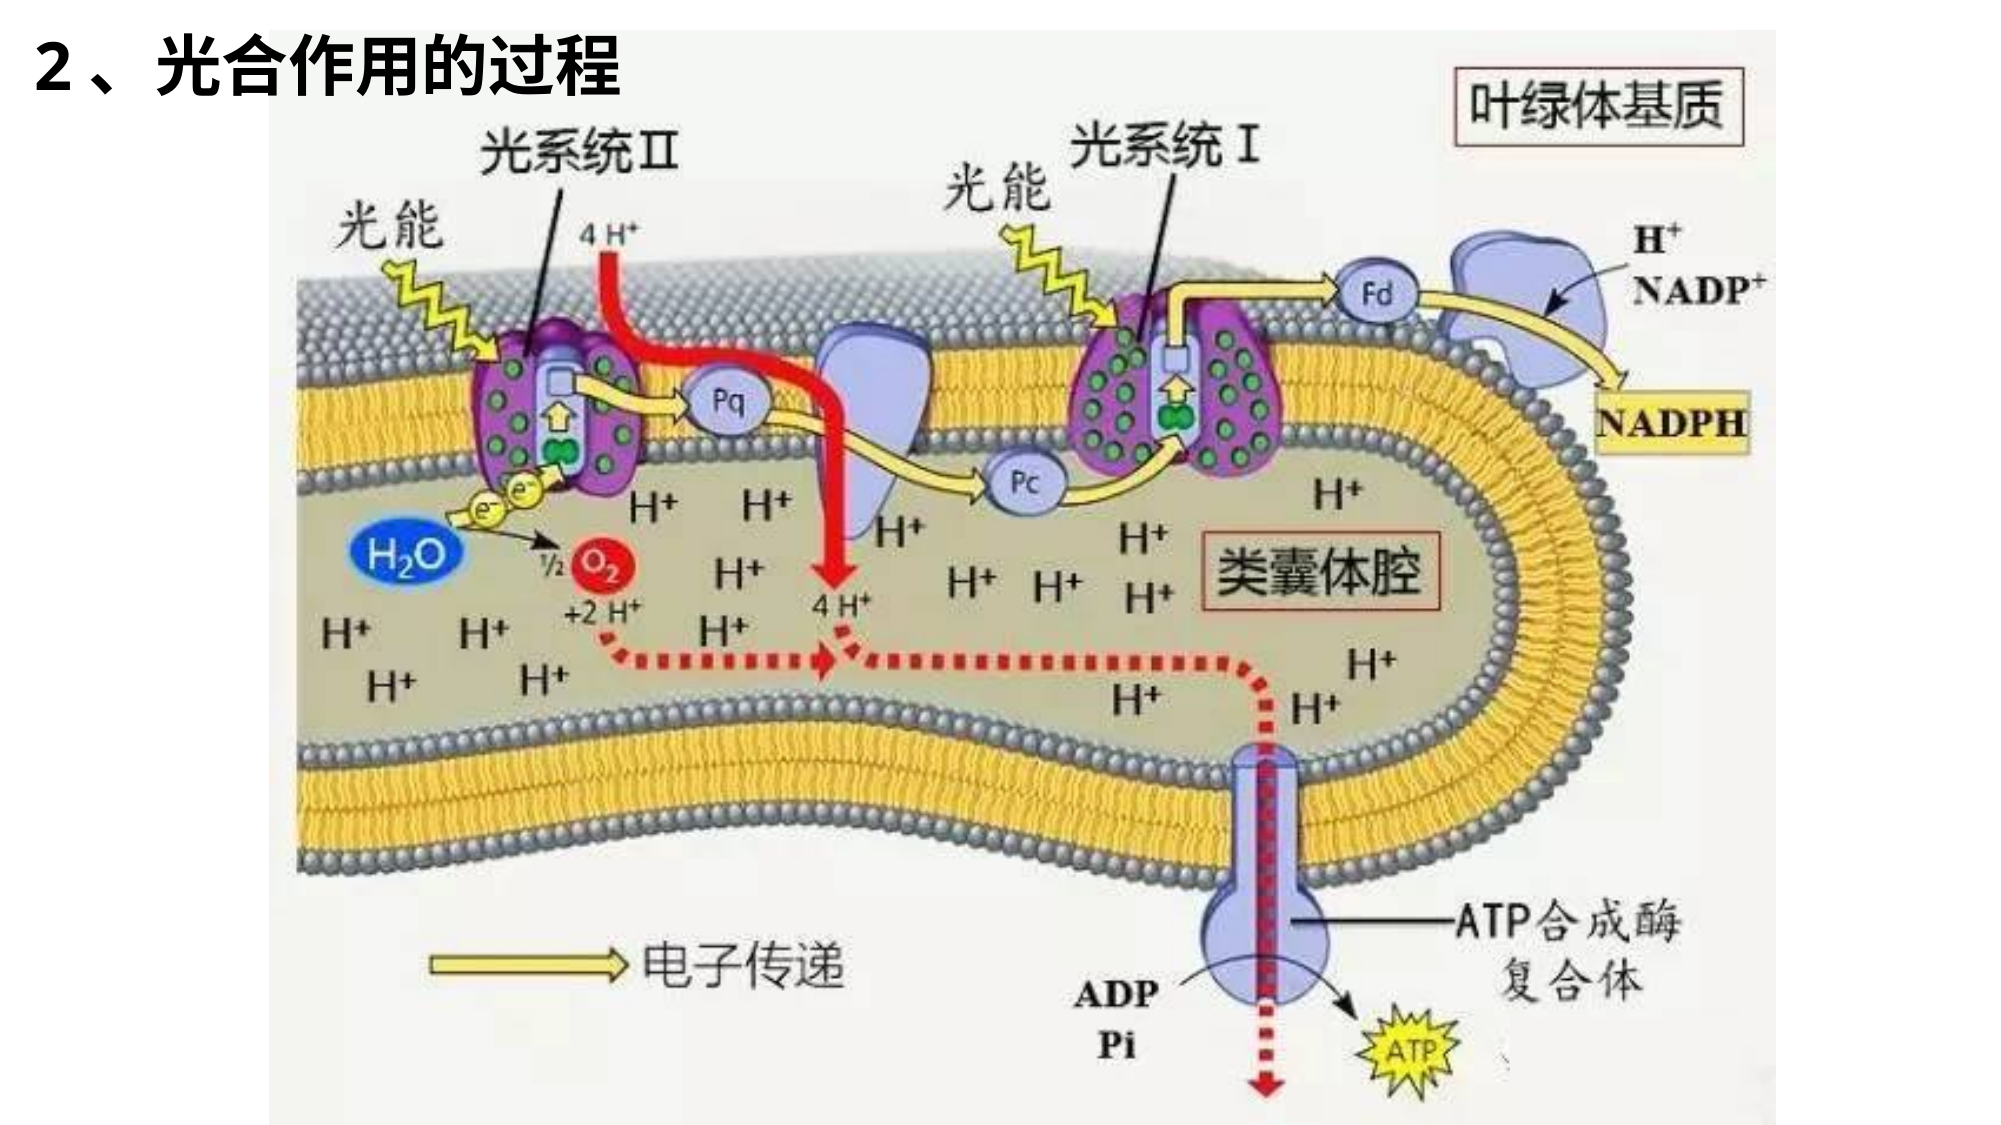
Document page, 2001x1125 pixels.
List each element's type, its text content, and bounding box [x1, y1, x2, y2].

text_box 2、光合作用的过程 [19, 24, 1138, 150]
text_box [268, 30, 1776, 1125]
